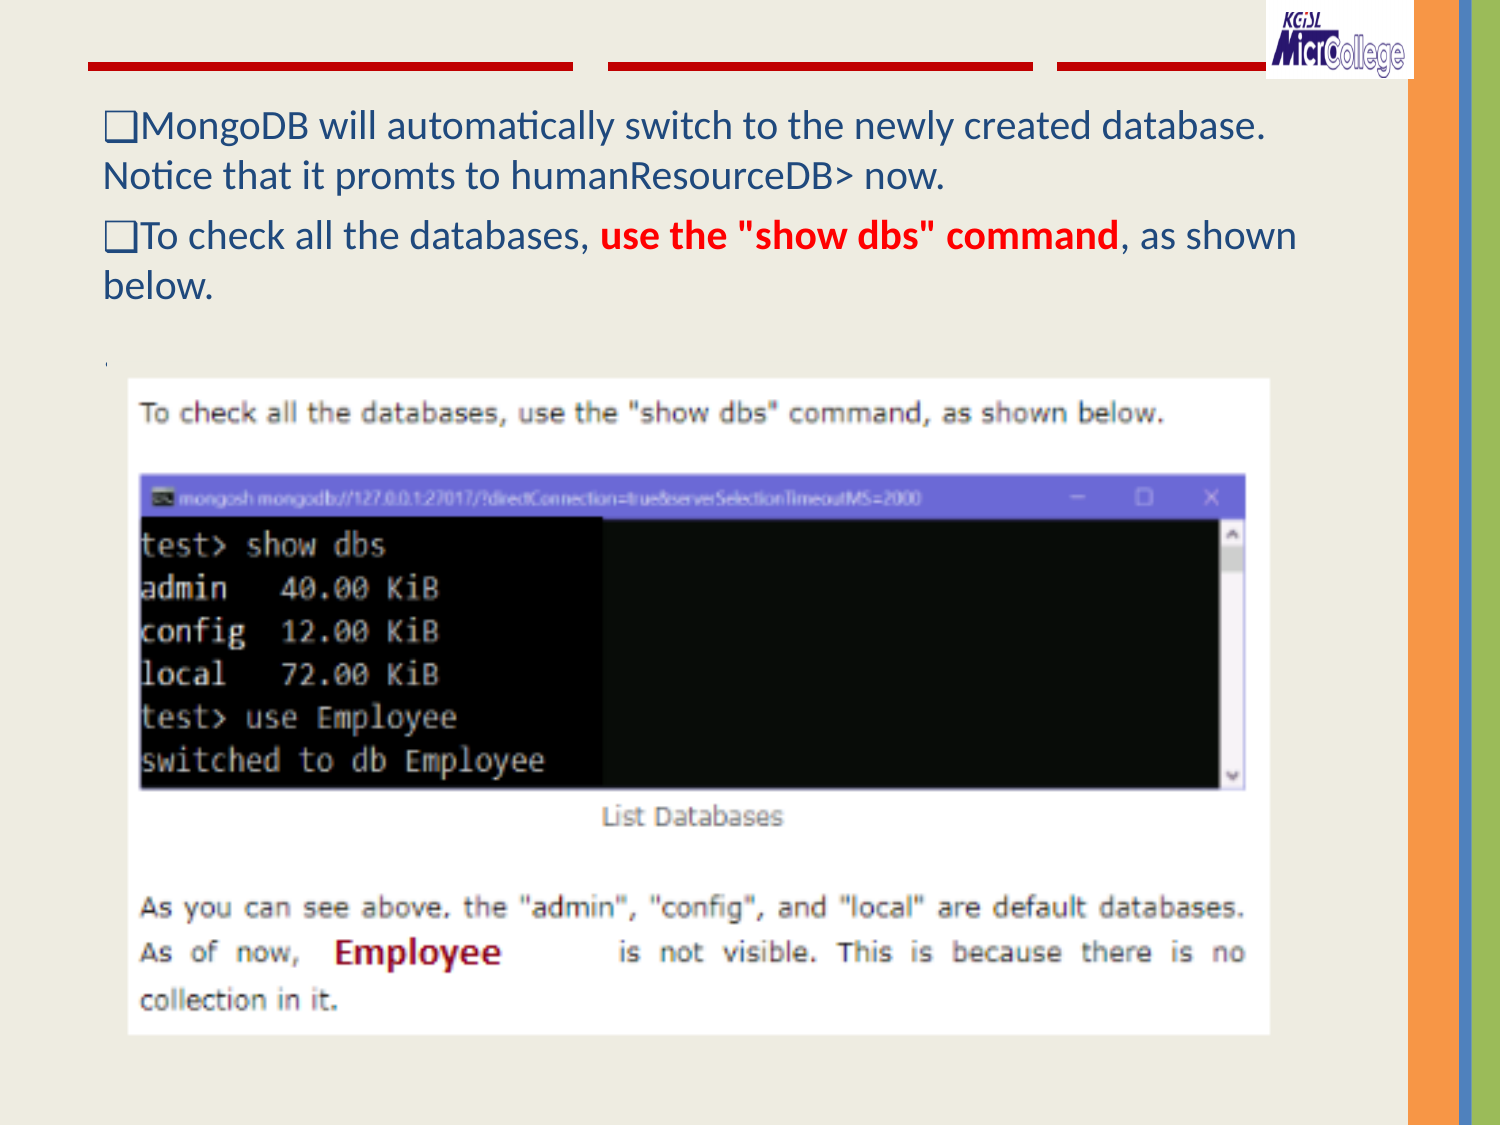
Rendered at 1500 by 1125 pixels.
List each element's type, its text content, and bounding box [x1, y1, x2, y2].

picture [1266, 0, 1415, 79]
list MongoDB will automatically switch to the newly created database. Notice that it promts to humanResourceDB> now. To check all the databases, use the "show dbs" command, as shown below. . [87, 90, 1313, 1100]
picture [107, 359, 1280, 1063]
